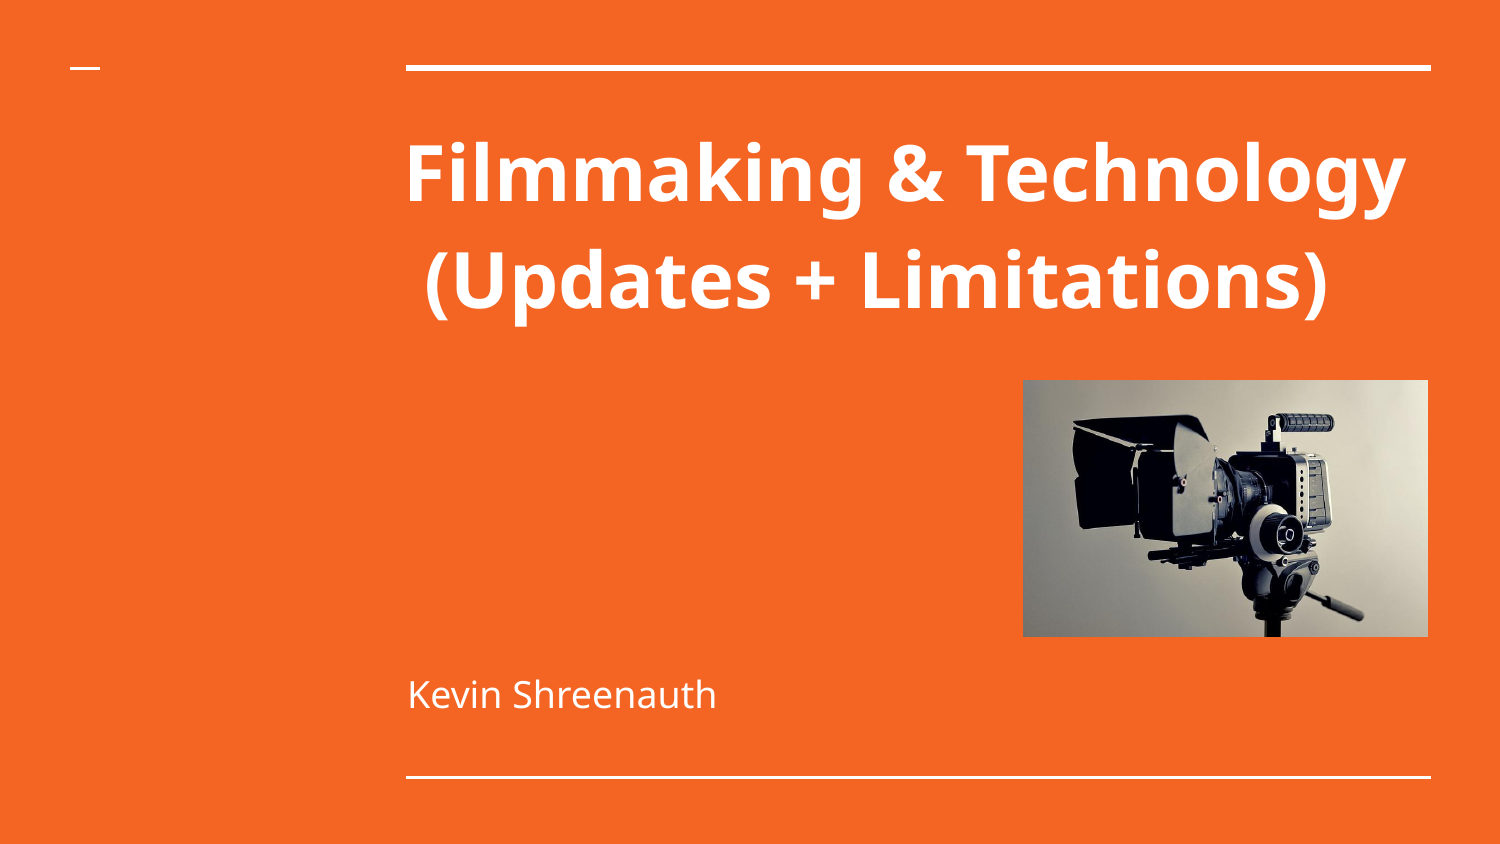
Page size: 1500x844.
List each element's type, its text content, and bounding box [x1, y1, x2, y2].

subtitle Kevin Shreenauth [392, 531, 1431, 735]
picture [1023, 379, 1428, 637]
title Filmmaking & Technology (Updates + Limitations) [389, 103, 1428, 357]
